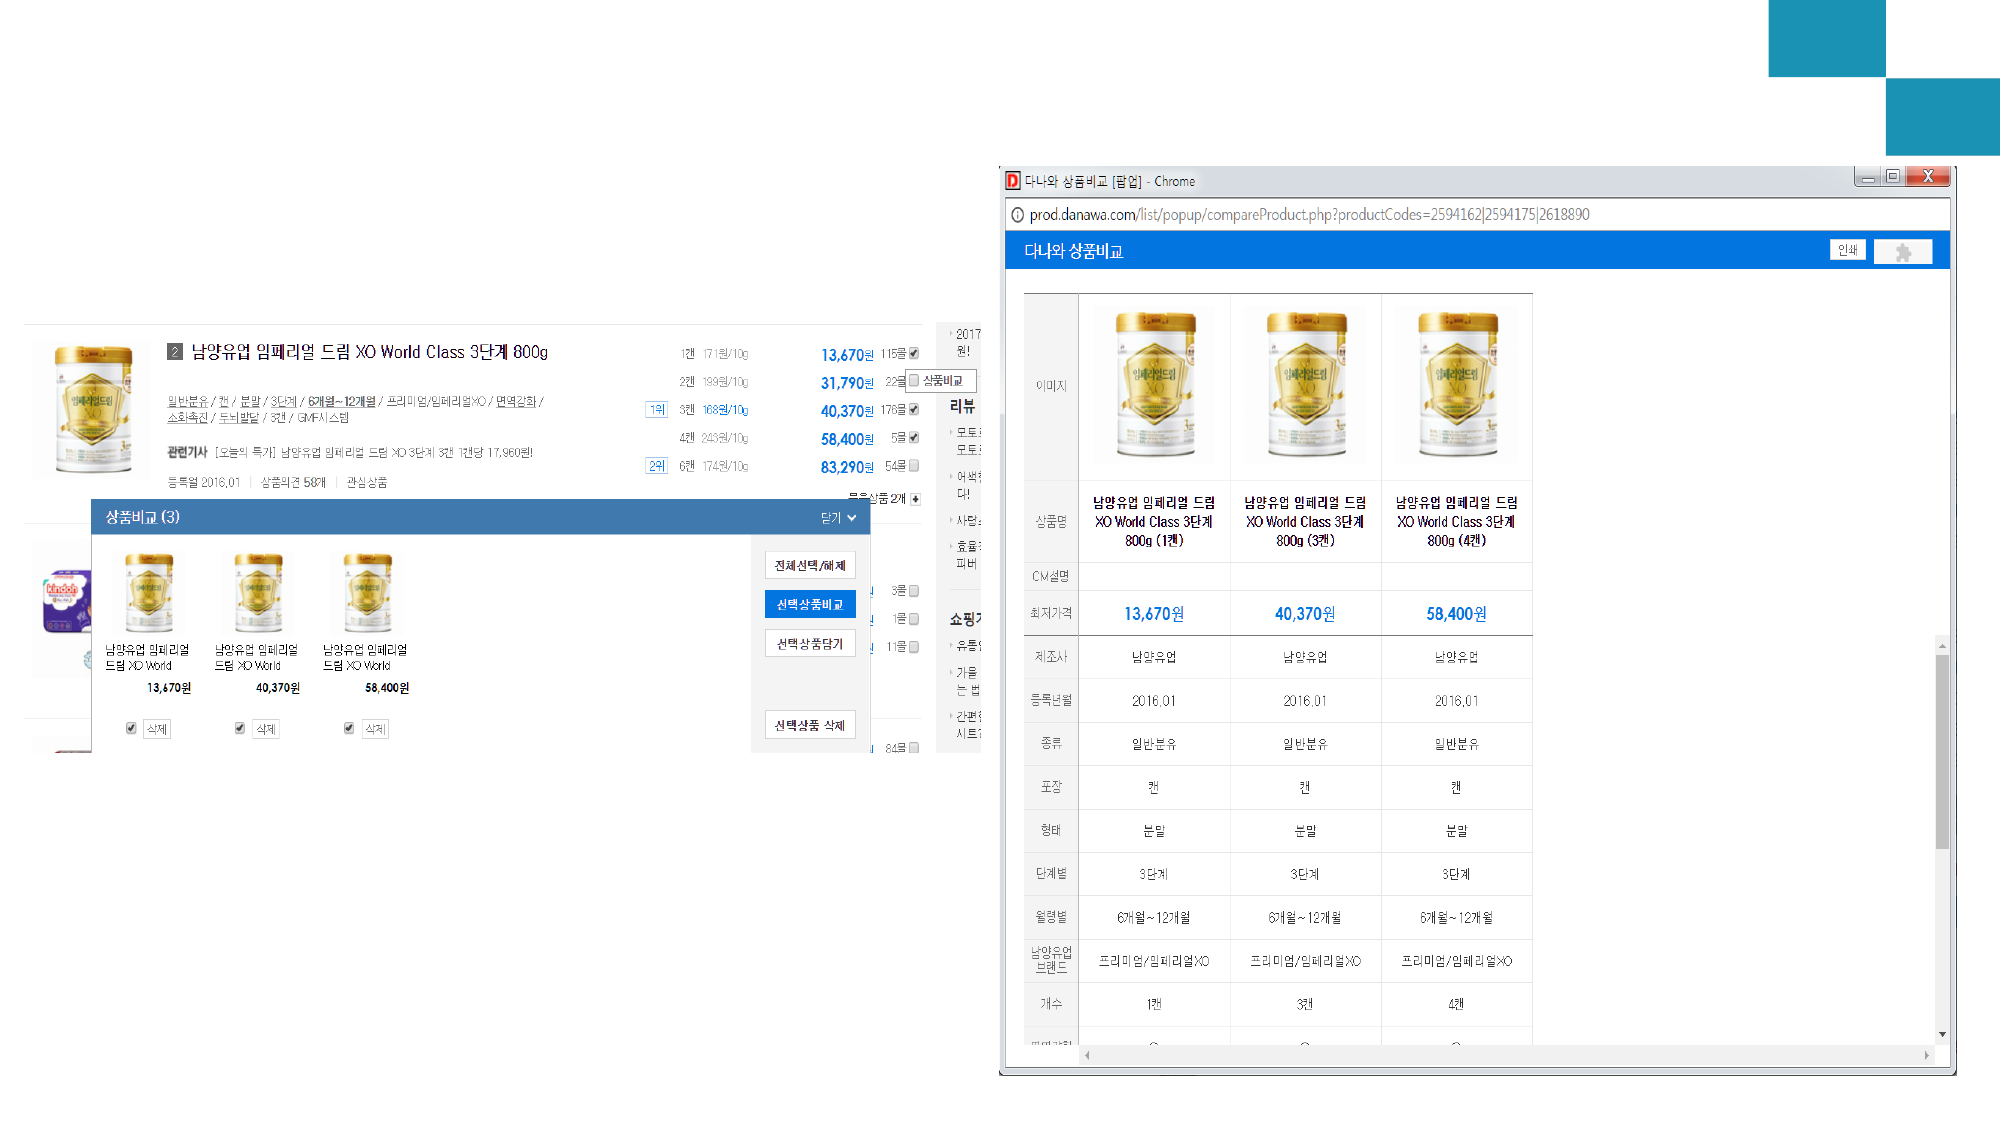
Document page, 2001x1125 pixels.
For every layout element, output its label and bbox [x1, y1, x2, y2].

text_box [1768, 0, 1887, 78]
picture [999, 166, 1957, 1076]
text_box [1885, 77, 2000, 157]
picture [24, 322, 981, 753]
